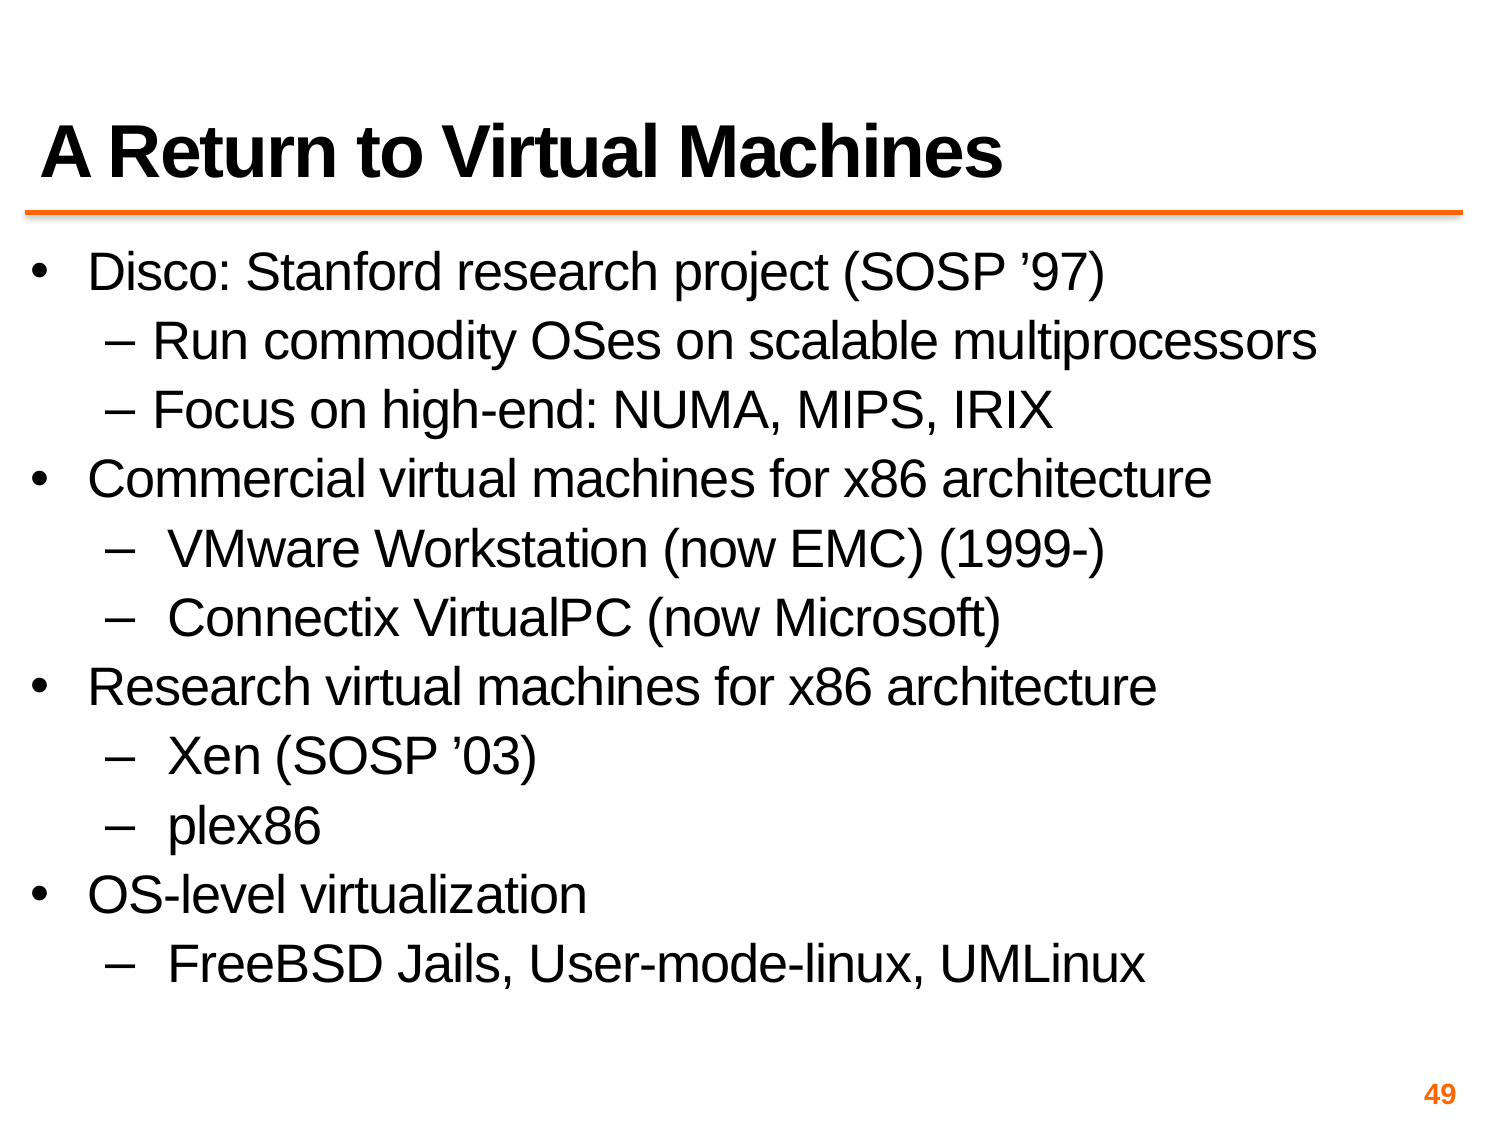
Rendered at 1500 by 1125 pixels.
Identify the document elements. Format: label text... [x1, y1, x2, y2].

slide_number 49 [1112, 1074, 1463, 1110]
title A Return to Virtual Machines [24, 24, 1463, 201]
list Disco: Stanford research project (SOSP ’97) Run commodity OSes on scalable multiprocessors Focus on high-end: NUMA, MIPS, IRIX Commercial virtual machines for x86 architecture VMware Workstation (now EMC) (1999-) Connectix VirtualPC (now Microsoft) Research virtual machines for x86 architecture Xen (SOSP ’03) plex86 OS-level virtualization FreeBSD Jails, User-mode-linux, UMLinux [24, 237, 1463, 1063]
